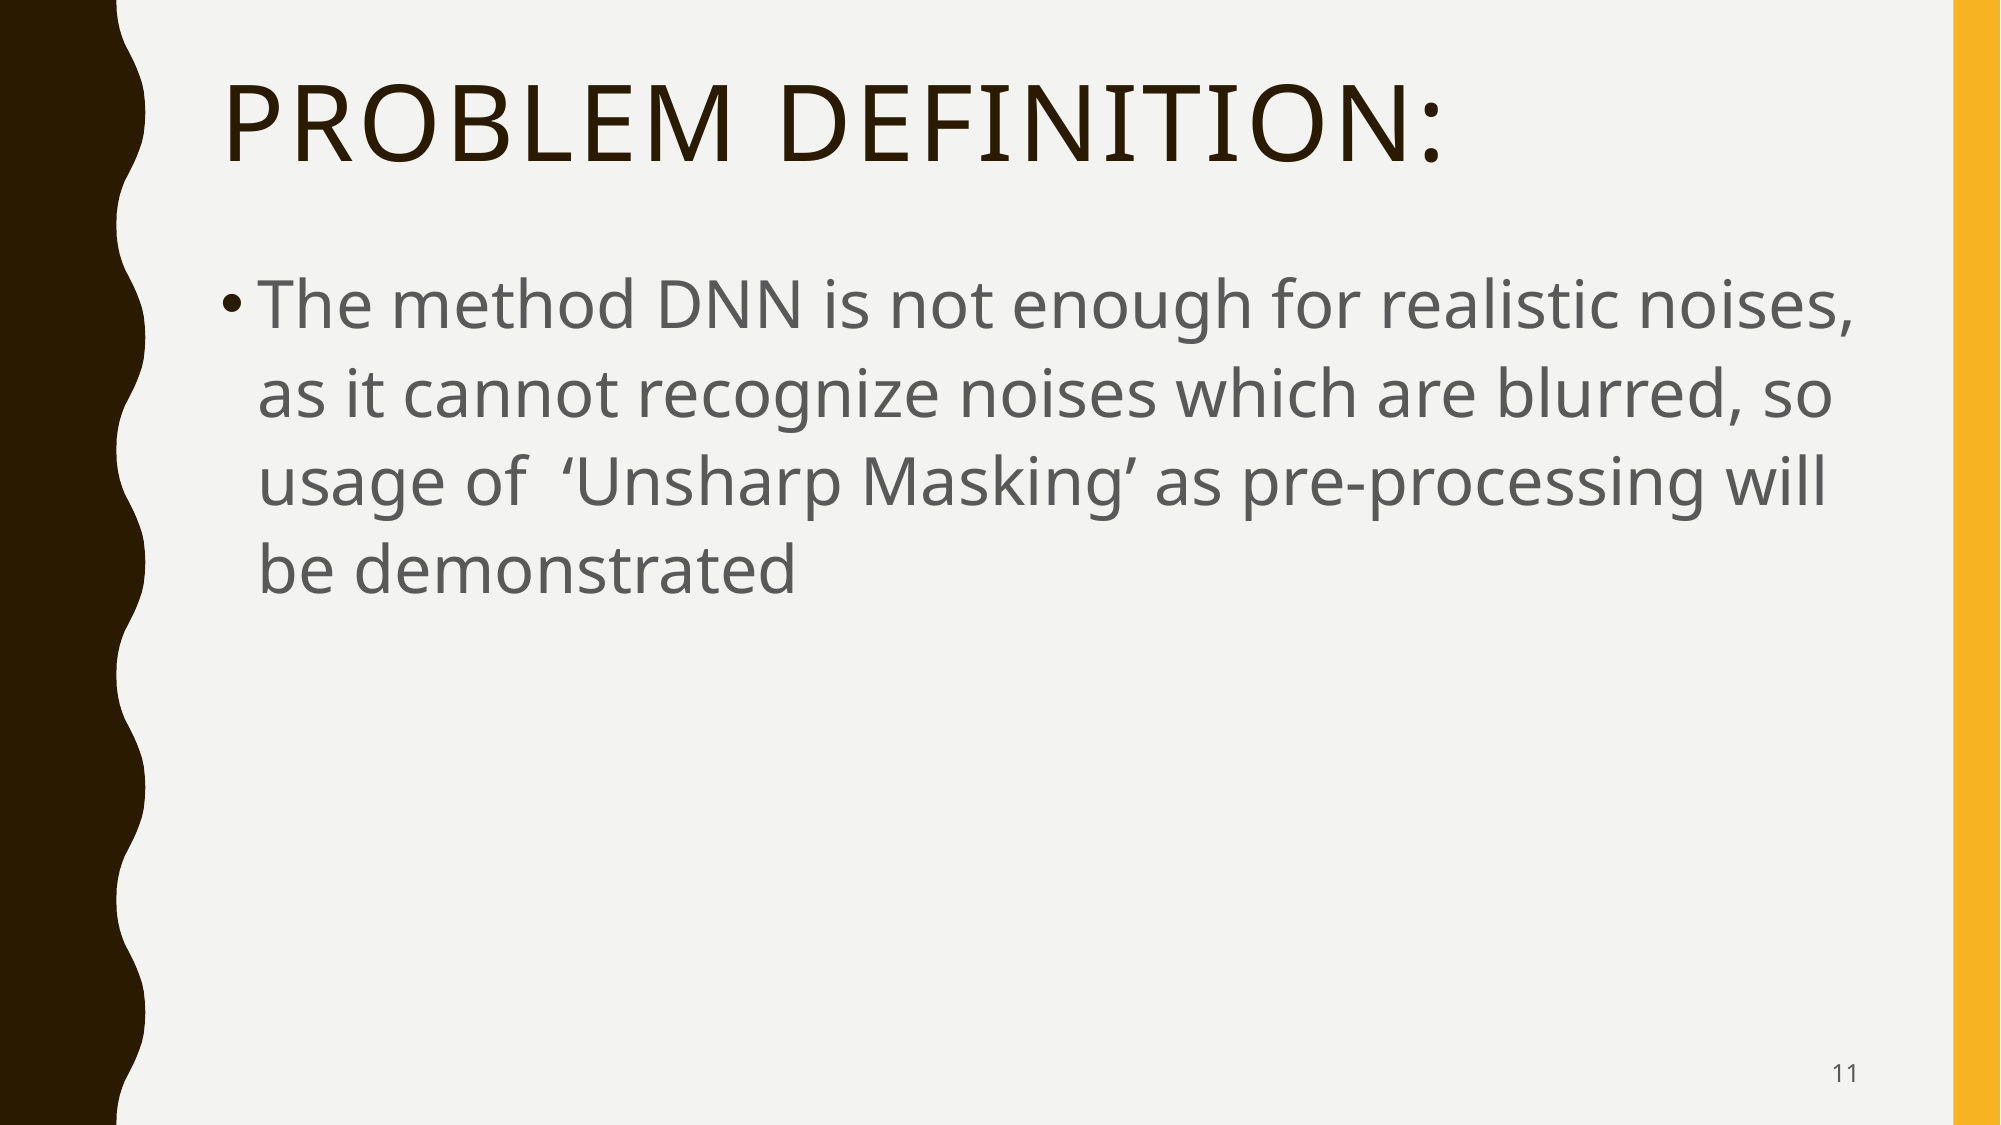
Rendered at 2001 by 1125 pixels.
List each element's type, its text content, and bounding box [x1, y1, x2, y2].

title PROBLEM DEFINITION: [205, 62, 1875, 246]
slide_number 11 [1412, 1045, 1875, 1103]
list The method DNN is not enough for realistic noises, as it cannot recognize noises which are blurred, so usage of ‘Unsharp Masking’ as pre-processing will be demonstrated [205, 246, 1875, 965]
